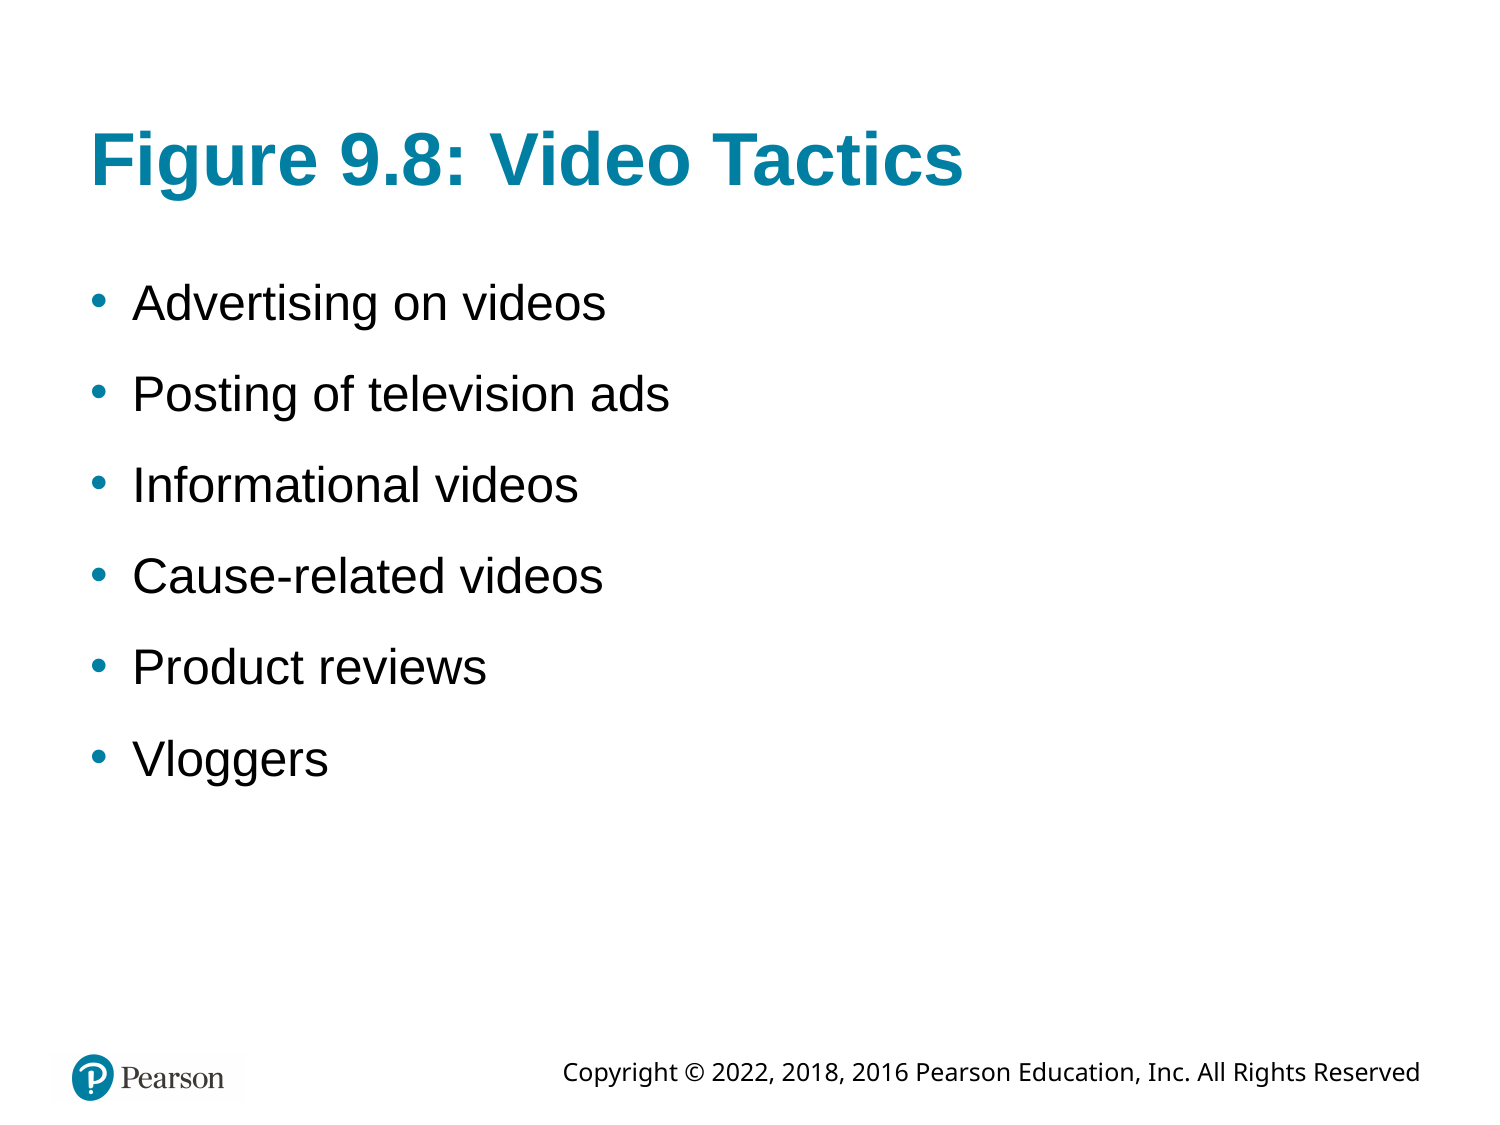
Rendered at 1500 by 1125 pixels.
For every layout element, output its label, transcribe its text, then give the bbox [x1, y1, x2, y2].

picture [51, 1053, 245, 1102]
title Figure 9.8: Video Tactics [75, 35, 1425, 216]
list Advertising on videos Posting of television ads Informational videos Cause-related videos Product reviews Vloggers [75, 255, 1426, 1021]
